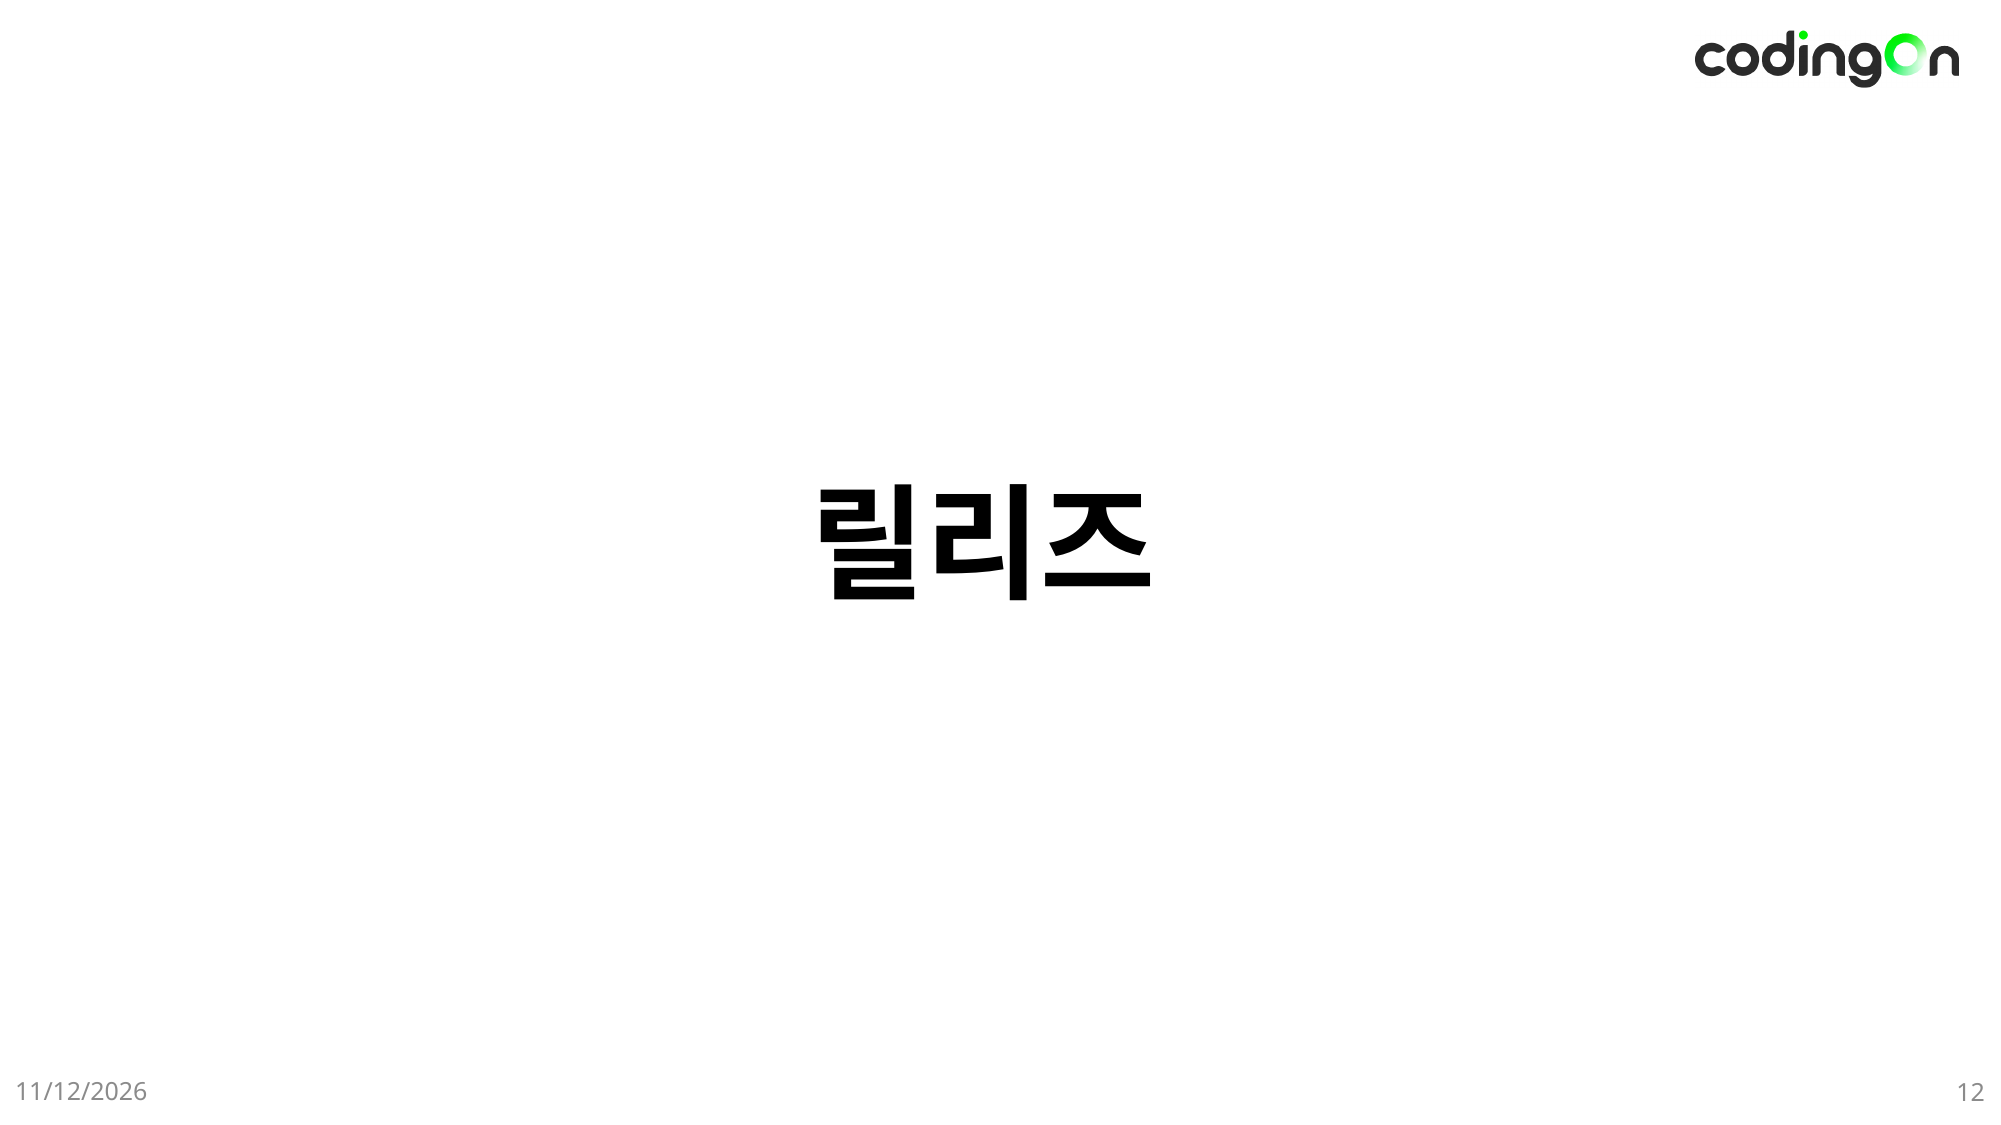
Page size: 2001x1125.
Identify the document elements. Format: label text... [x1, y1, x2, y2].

title 릴리즈 [485, 461, 1480, 622]
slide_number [0, 1062, 450, 1123]
slide_number 12 [1550, 1063, 2000, 1124]
picture [1695, 30, 1959, 88]
